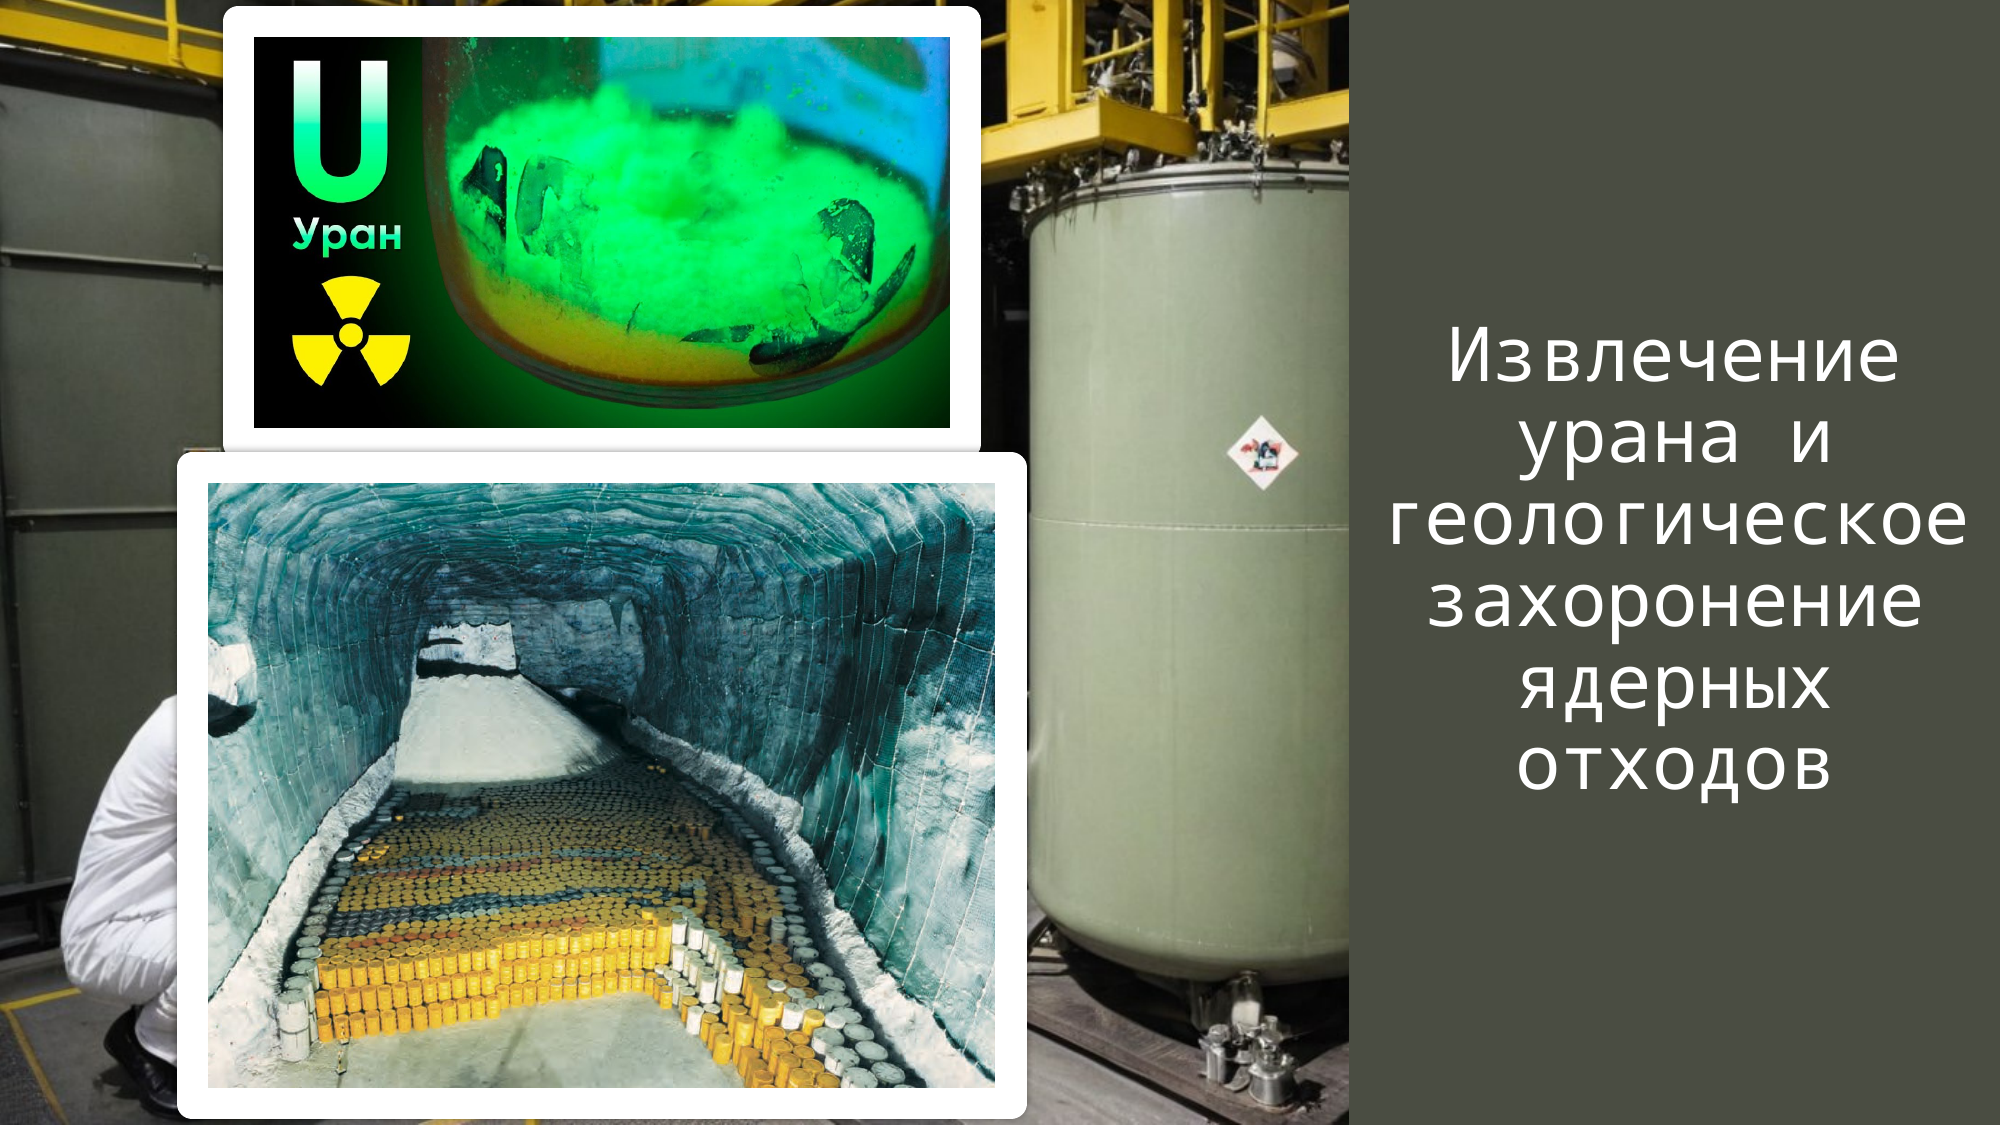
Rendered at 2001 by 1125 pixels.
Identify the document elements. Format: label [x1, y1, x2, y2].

list [254, 36, 950, 429]
picture [207, 483, 996, 1089]
list [0, 0, 2000, 1125]
